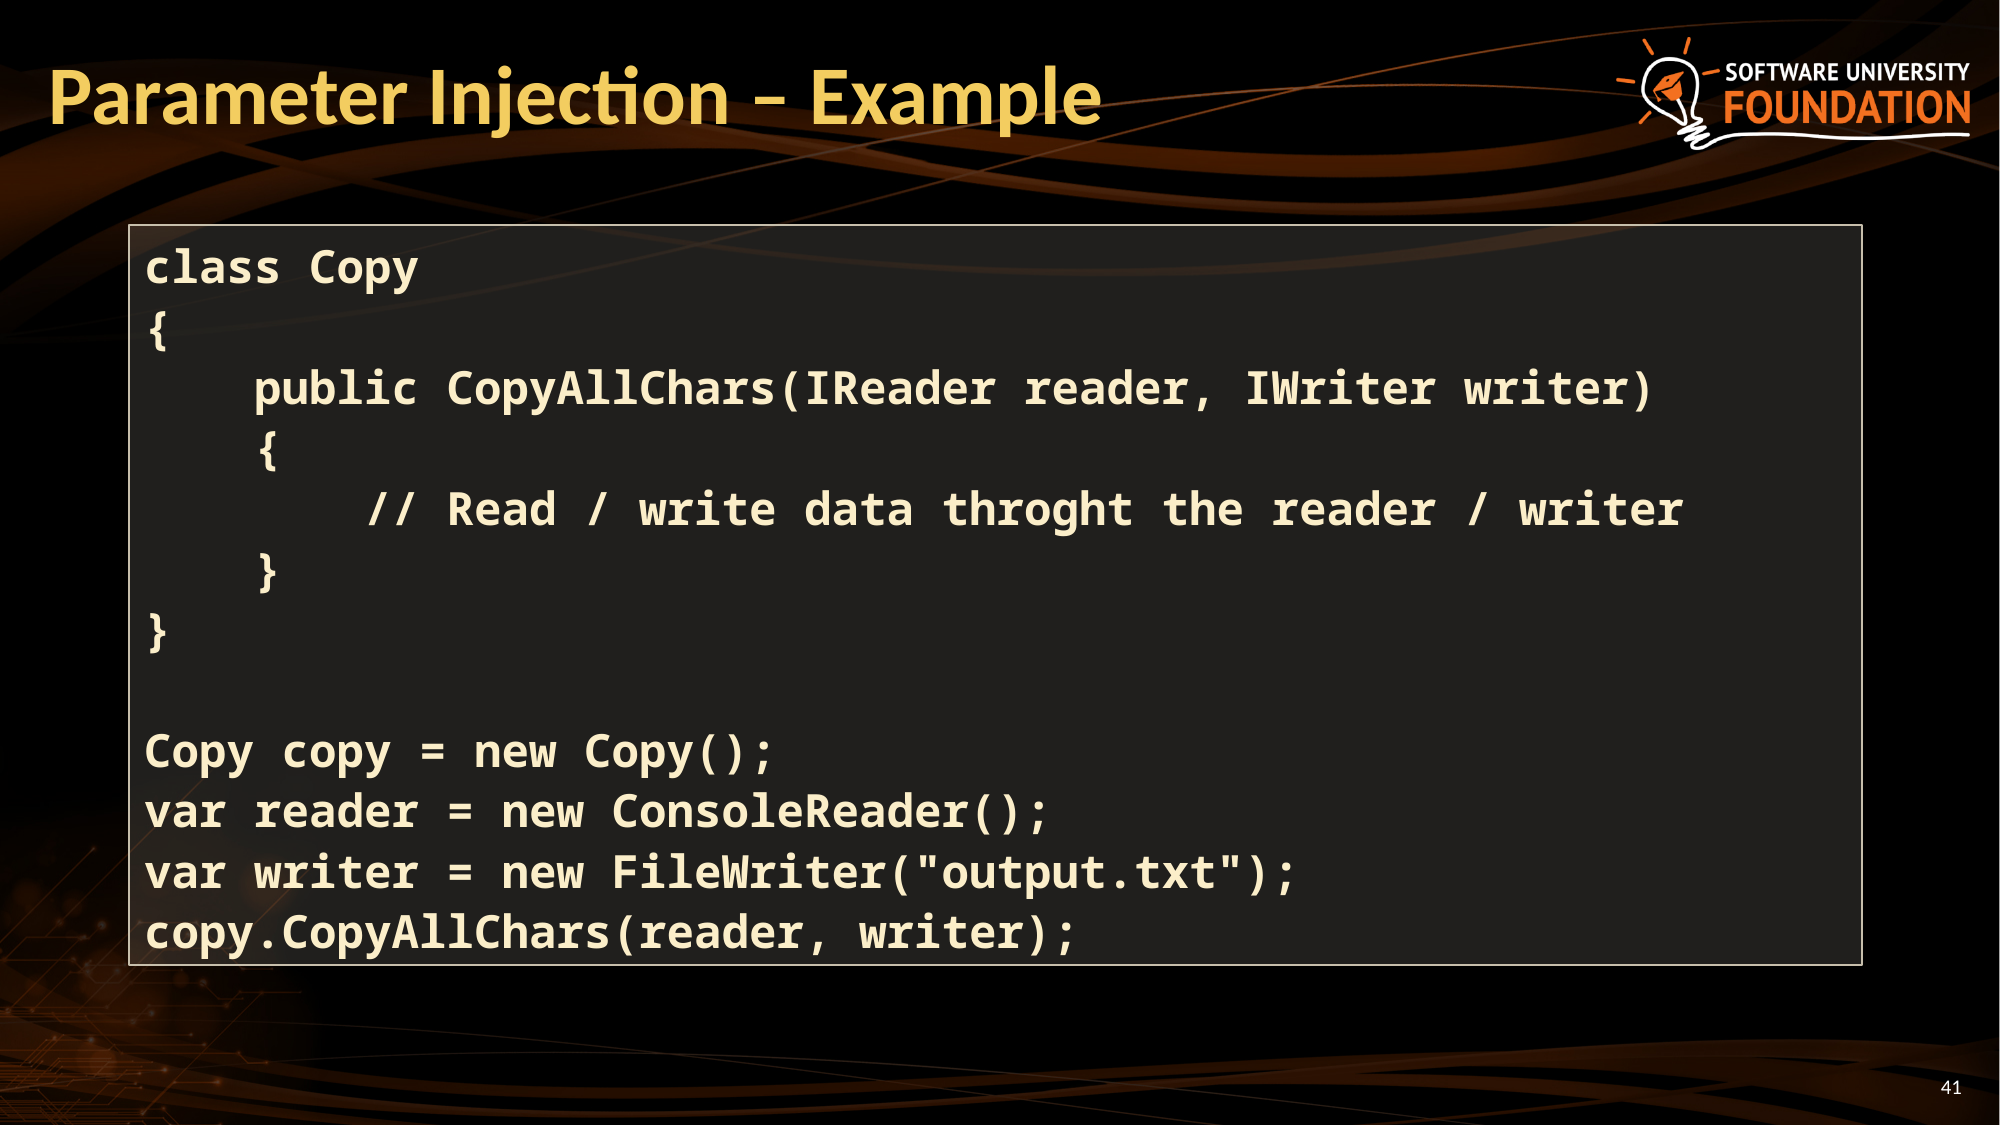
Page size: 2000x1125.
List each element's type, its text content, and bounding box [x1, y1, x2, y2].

title Parameter Injection – Example [30, 6, 1602, 189]
text_box class Copy { public CopyAllChars(IReader reader, IWriter writer) { // Read / write data throght the reader / writer } } Copy copy = new Copy(); var reader = new ConsoleReader(); var writer = new FileWriter("output.txt"); copy.CopyAllChars(reader, writer); [129, 224, 1863, 966]
slide_number 41 [1897, 1070, 1968, 1103]
picture [0, 0, 2000, 1125]
